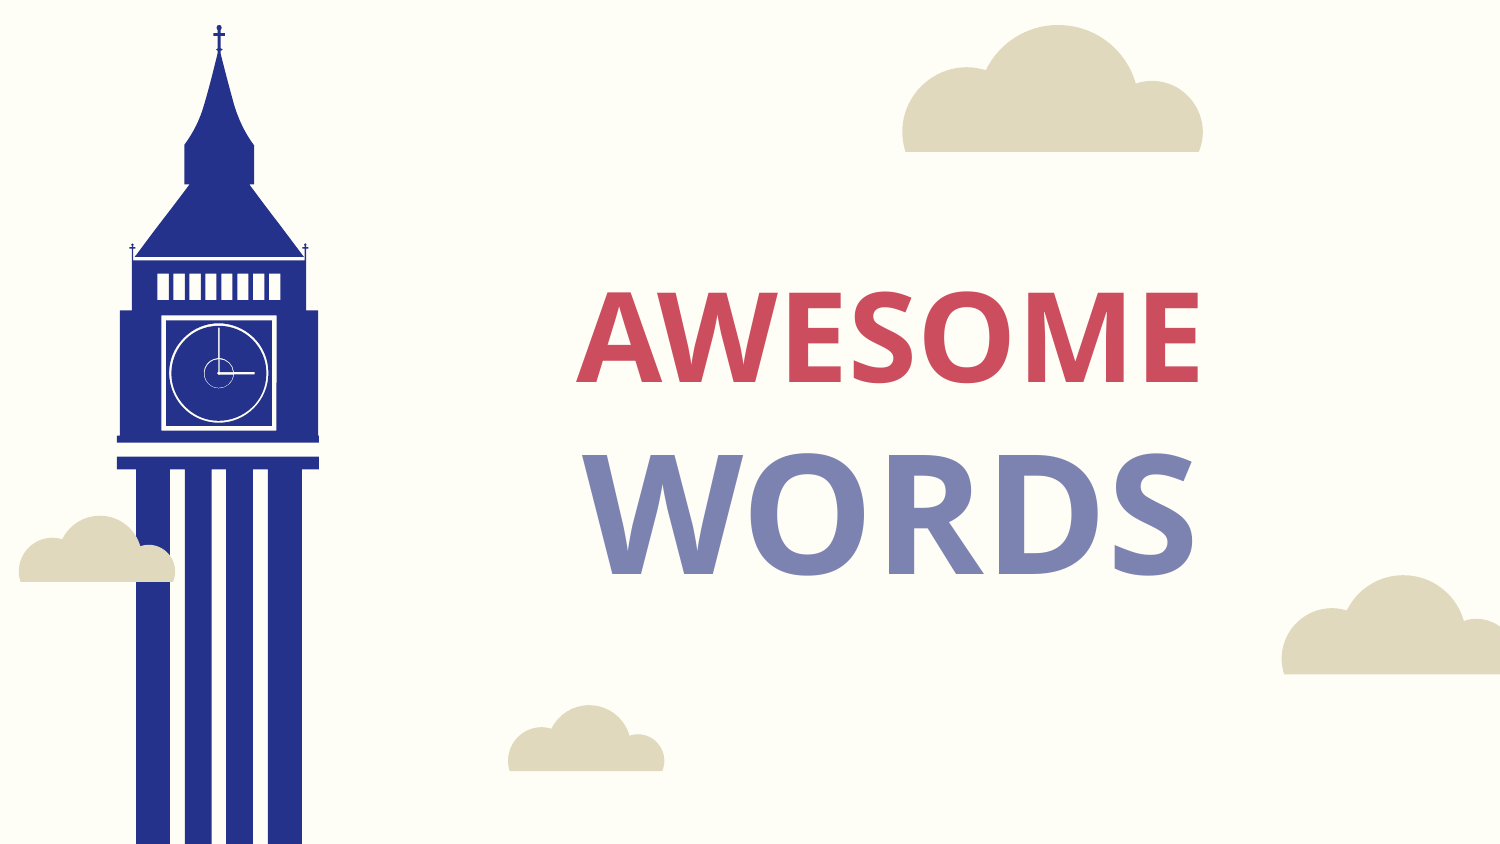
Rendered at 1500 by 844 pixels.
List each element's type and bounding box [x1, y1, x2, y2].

text_box [13, 24, 1500, 844]
